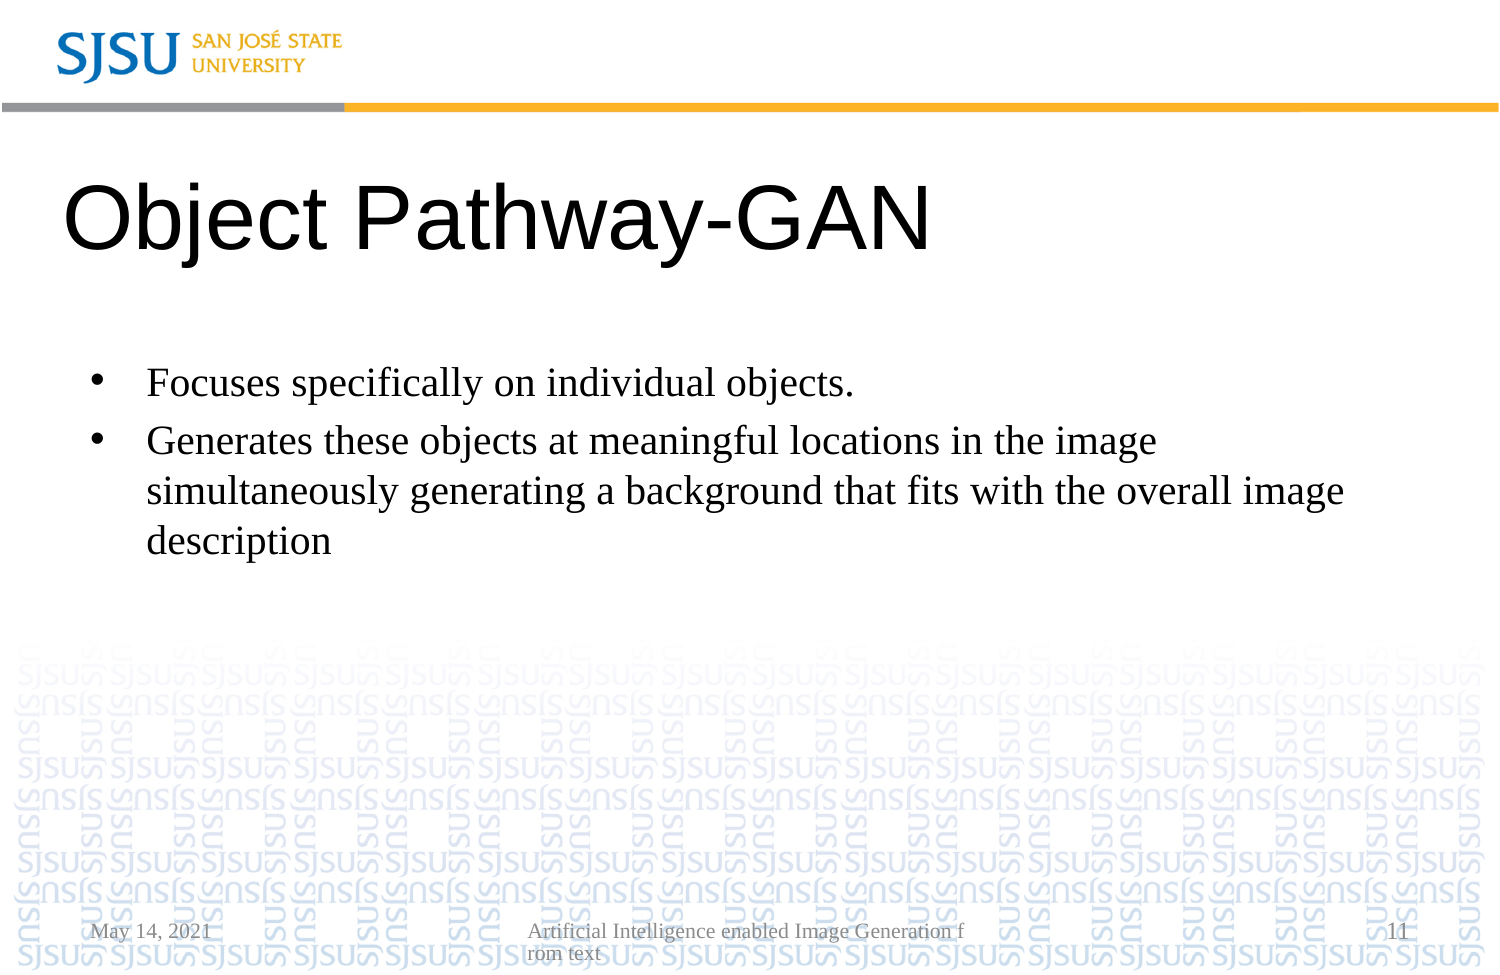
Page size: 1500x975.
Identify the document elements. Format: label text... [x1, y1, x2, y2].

list Focuses specifically on individual objects. Generates these objects at meaningful locations in the image simultaneously generating a background that fits with the overall image description [75, 346, 1425, 607]
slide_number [75, 903, 425, 956]
picture [2, 0, 1499, 975]
slide_number 11 [1074, 903, 1425, 956]
title Object Pathway-GAN [47, 132, 1398, 295]
footer Artificial Intelligence enabled Image Generation from text [512, 903, 988, 956]
